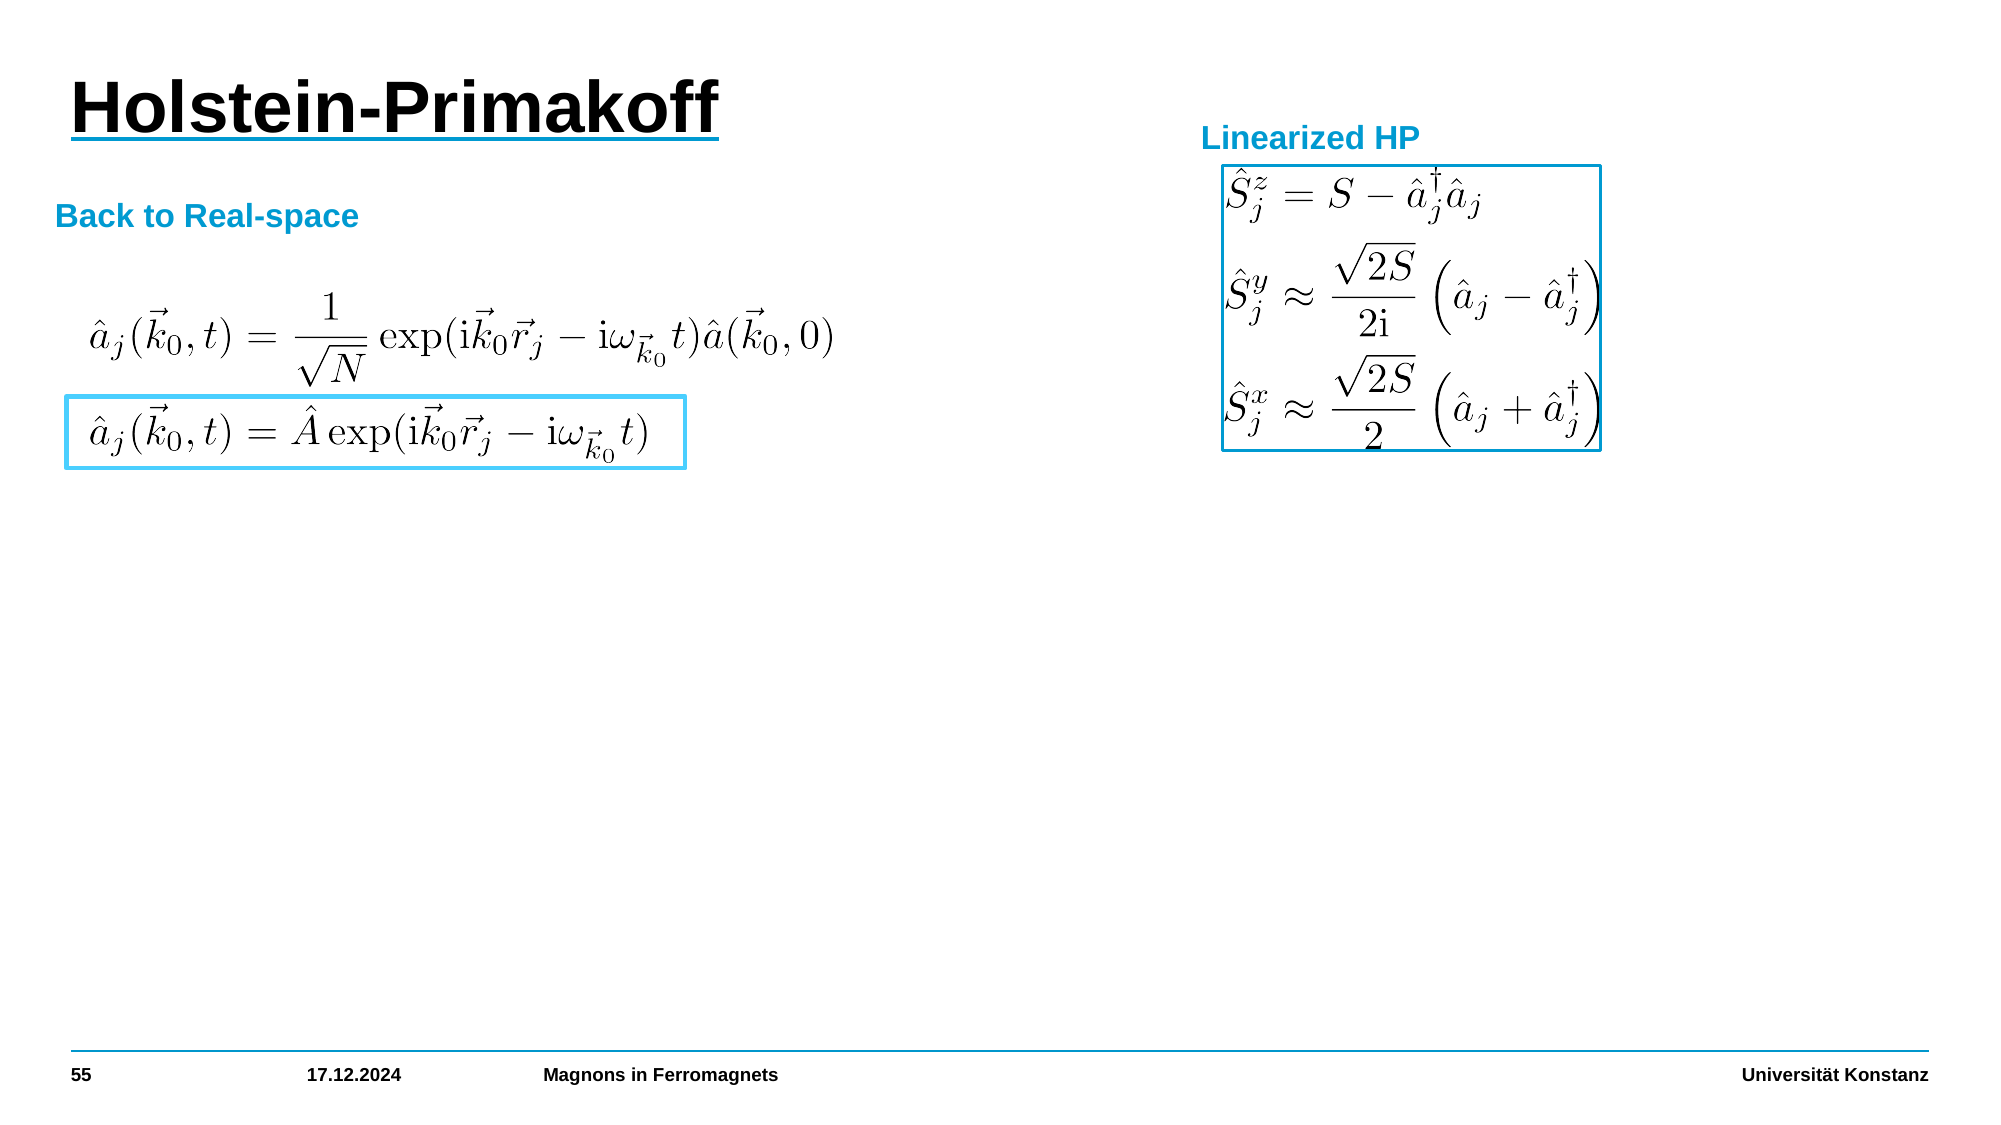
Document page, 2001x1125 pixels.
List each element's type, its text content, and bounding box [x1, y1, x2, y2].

slide_number 55 [70, 1058, 276, 1094]
picture [1225, 168, 1598, 448]
list Back to Real-space [55, 189, 969, 863]
picture [90, 291, 832, 463]
title Holstein-Primakoff [70, 66, 1457, 268]
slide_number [306, 1058, 512, 1094]
text_box Linearized HP [1200, 112, 2000, 786]
text_box [64, 394, 88, 470]
footer Magnons in Ferromagnets [543, 1058, 1489, 1094]
